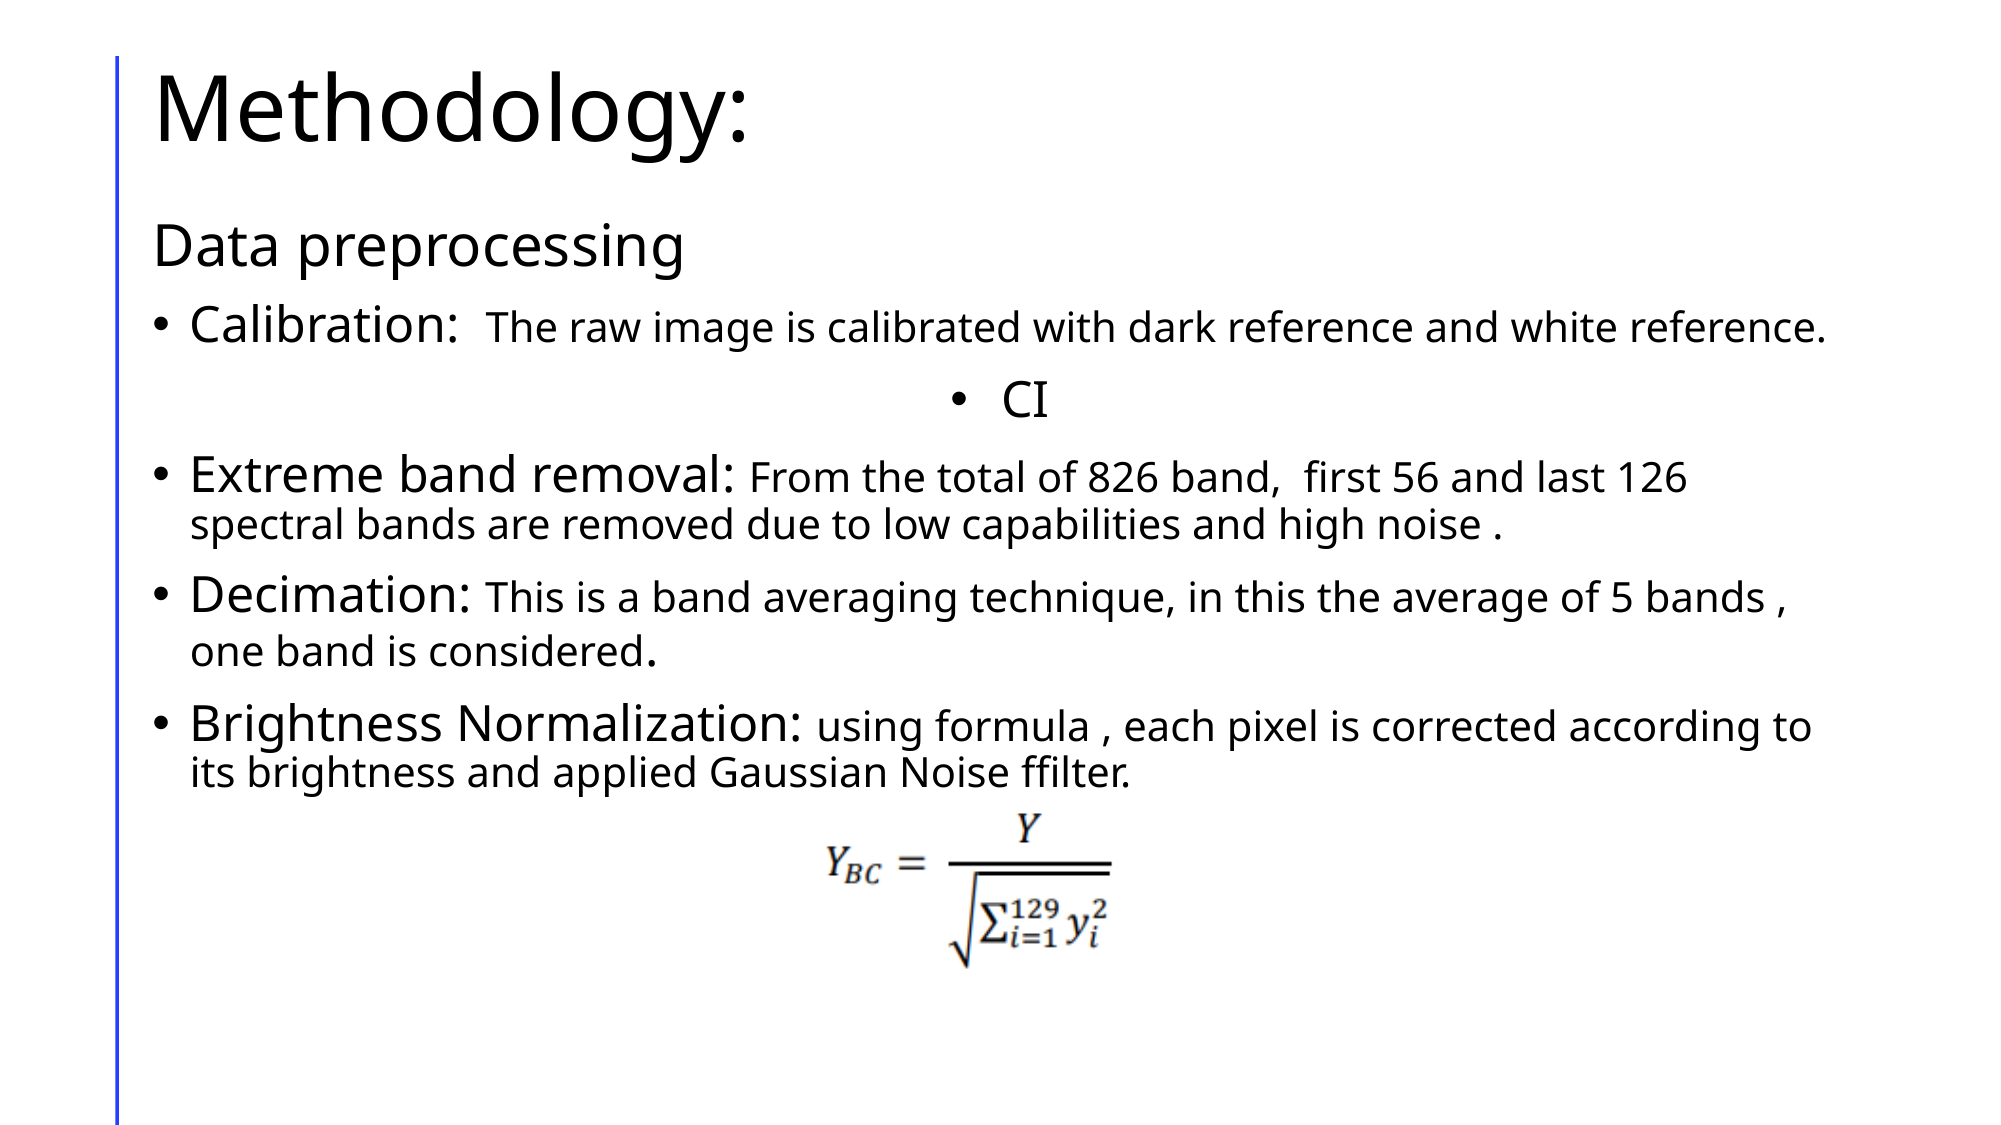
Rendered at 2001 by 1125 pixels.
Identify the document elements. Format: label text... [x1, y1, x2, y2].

title Methodology: [137, 31, 1784, 192]
picture [748, 812, 1260, 996]
